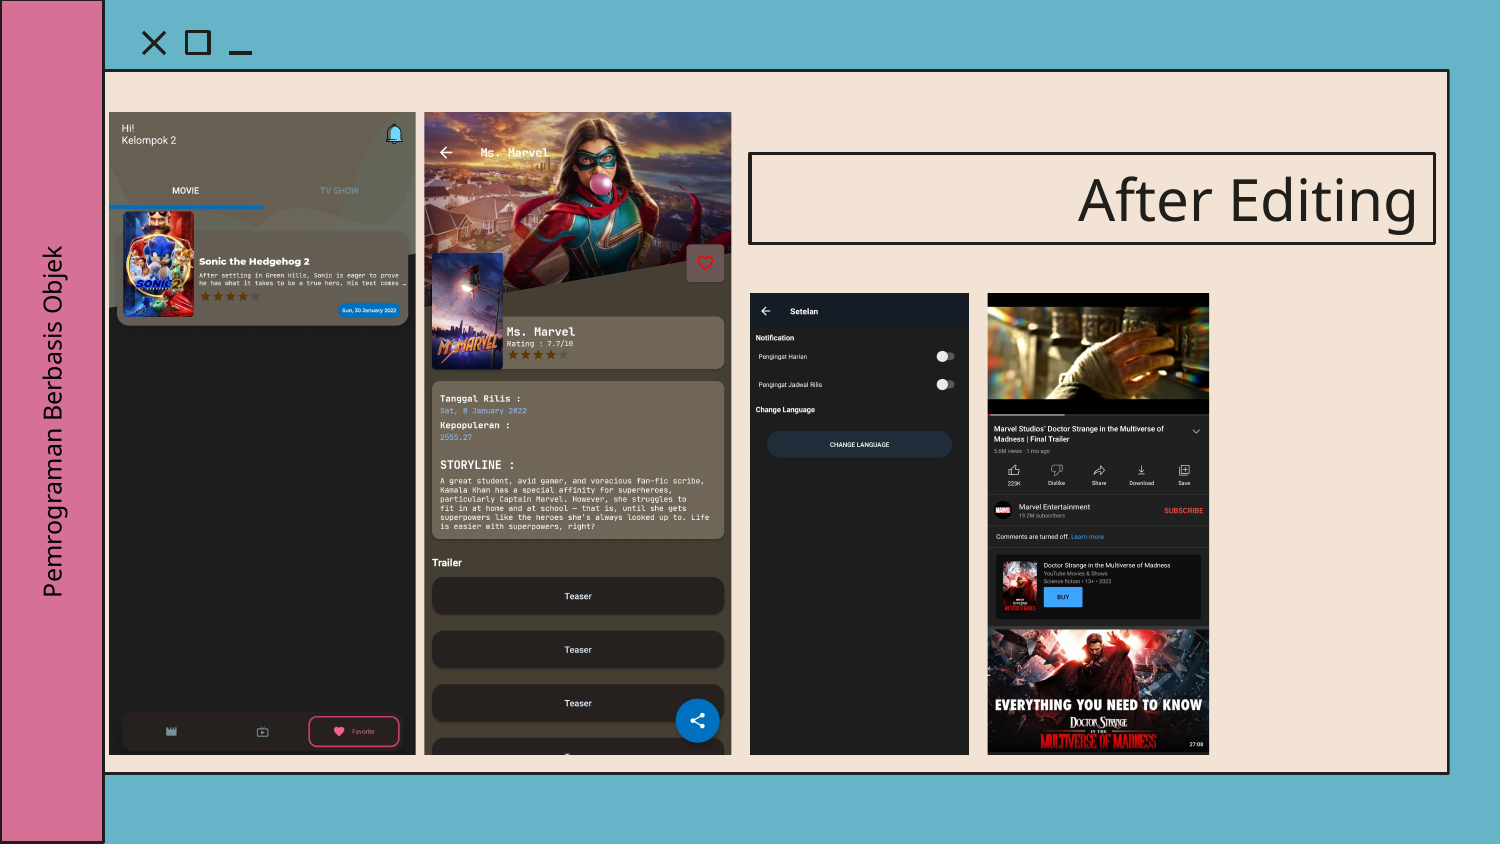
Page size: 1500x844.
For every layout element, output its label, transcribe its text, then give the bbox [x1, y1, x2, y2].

picture [987, 292, 1210, 755]
picture [424, 112, 732, 755]
text_box Pemrograman Berbasis Objek [12, 152, 91, 691]
picture [108, 112, 417, 755]
title After Editing [748, 152, 1436, 245]
picture [749, 292, 970, 755]
